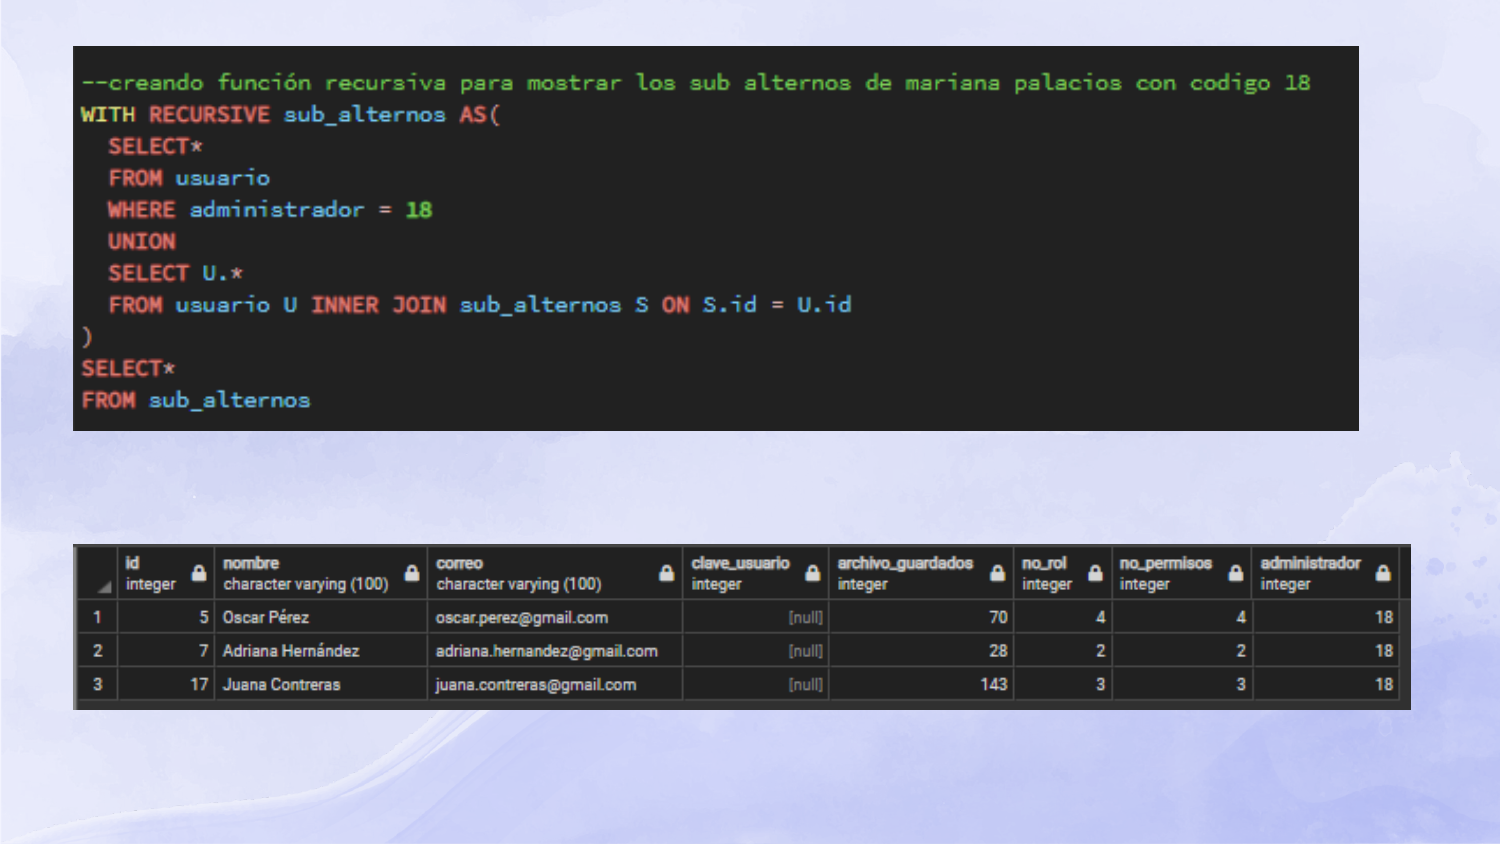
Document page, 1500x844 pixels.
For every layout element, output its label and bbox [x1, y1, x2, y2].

picture [73, 543, 1411, 710]
picture [73, 46, 1359, 432]
